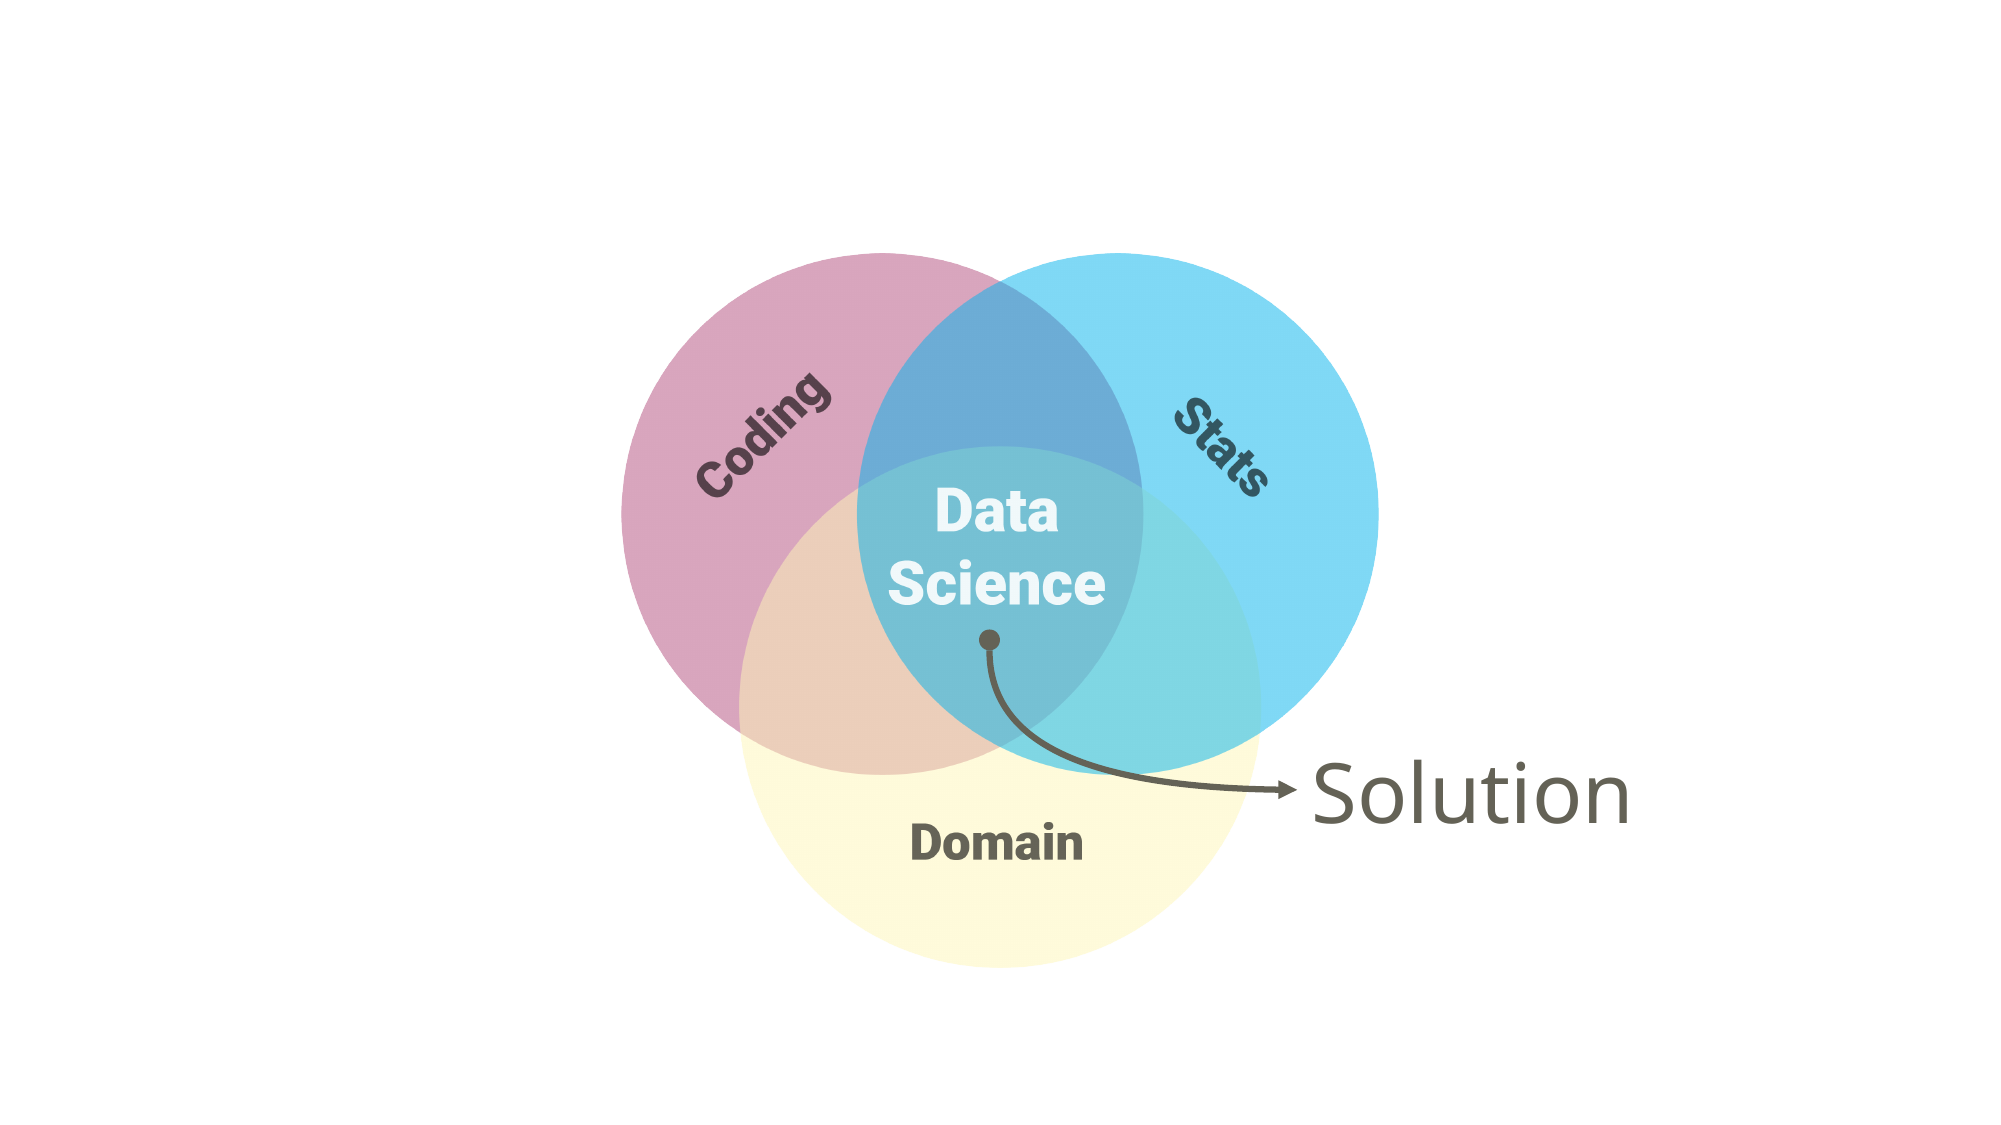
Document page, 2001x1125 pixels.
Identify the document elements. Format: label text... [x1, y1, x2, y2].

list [621, 253, 1379, 968]
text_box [1100, 539, 1241, 902]
text_box Solution [1379, 732, 1649, 848]
